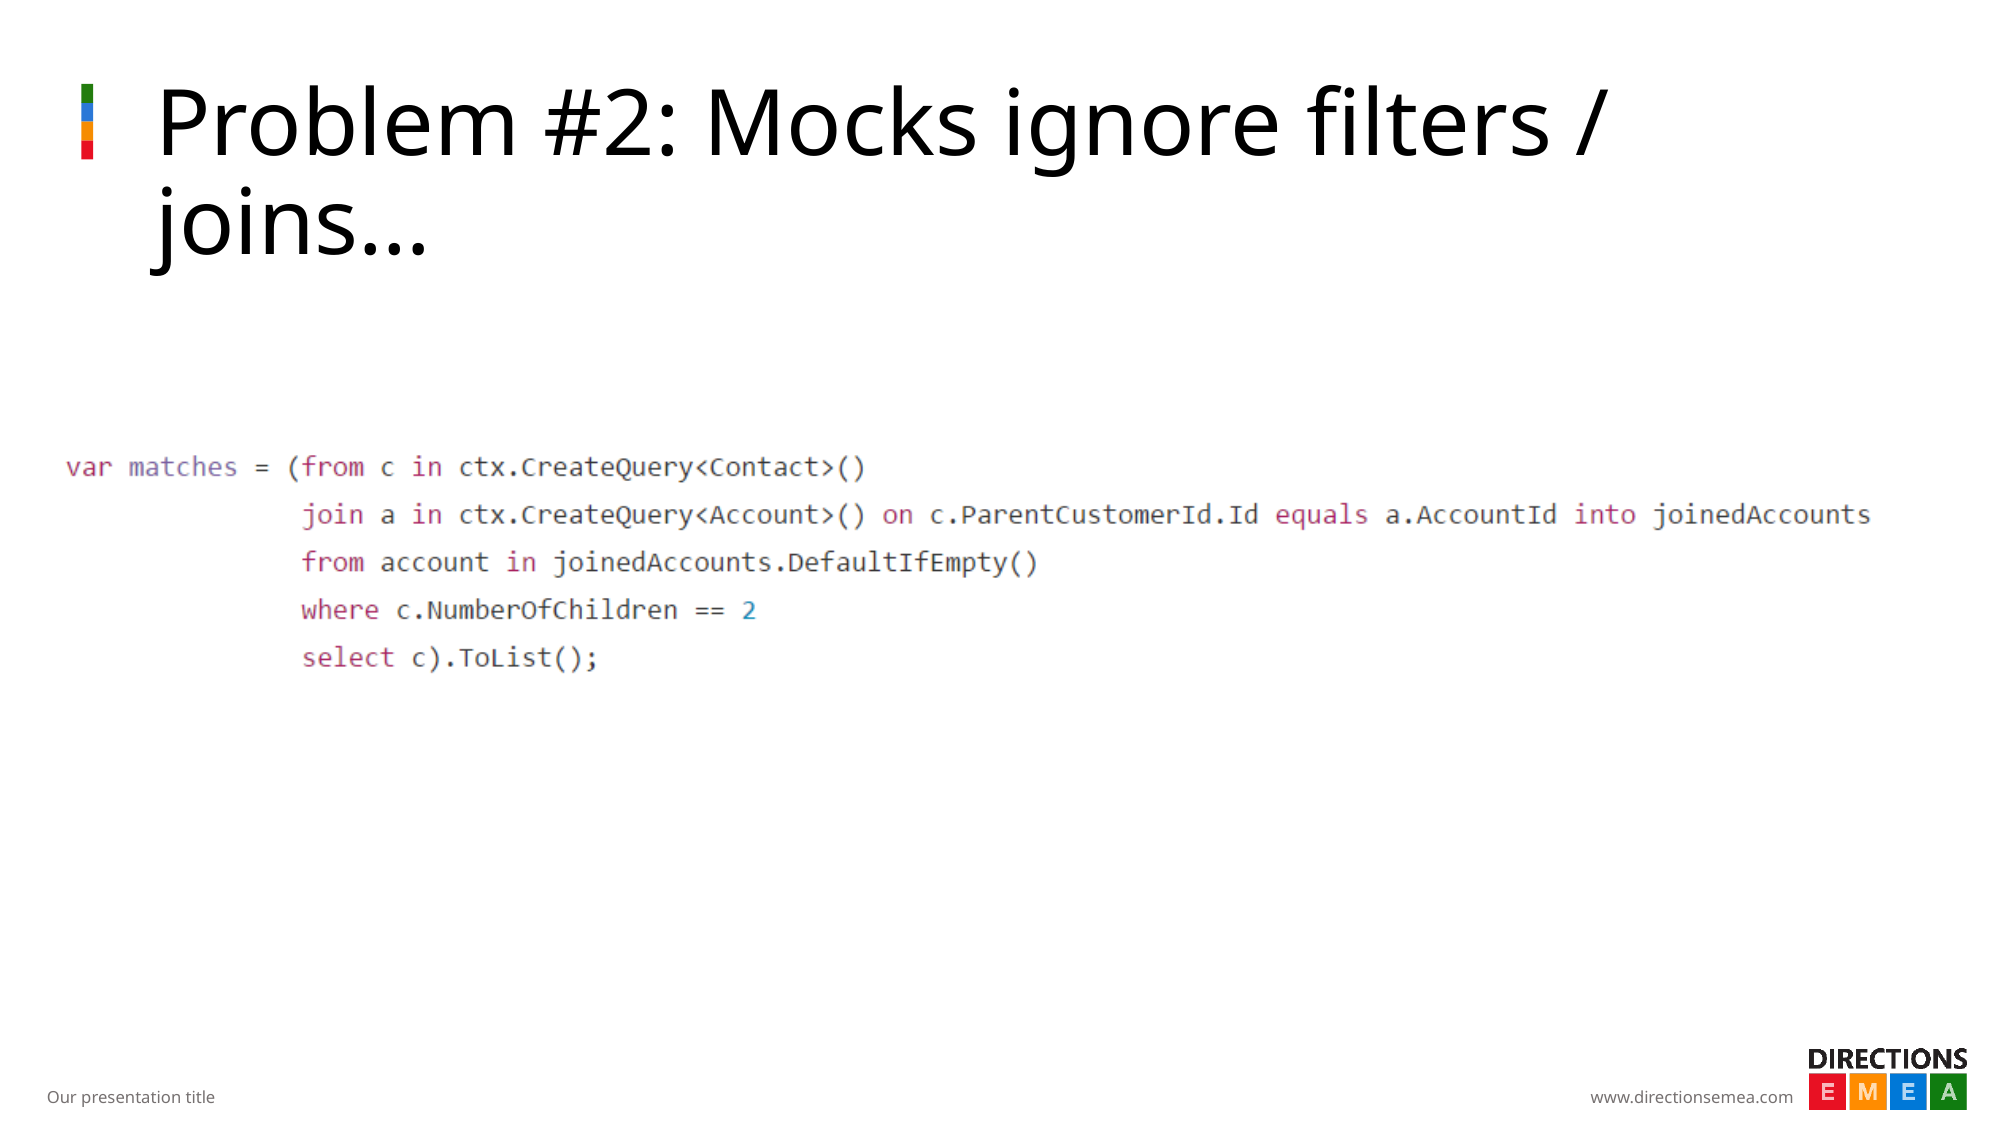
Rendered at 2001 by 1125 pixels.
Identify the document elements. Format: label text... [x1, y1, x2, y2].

picture [1809, 1048, 1967, 1110]
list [44, 427, 1985, 705]
title Problem #2: Mocks ignore filters / joins… [140, 69, 1748, 179]
